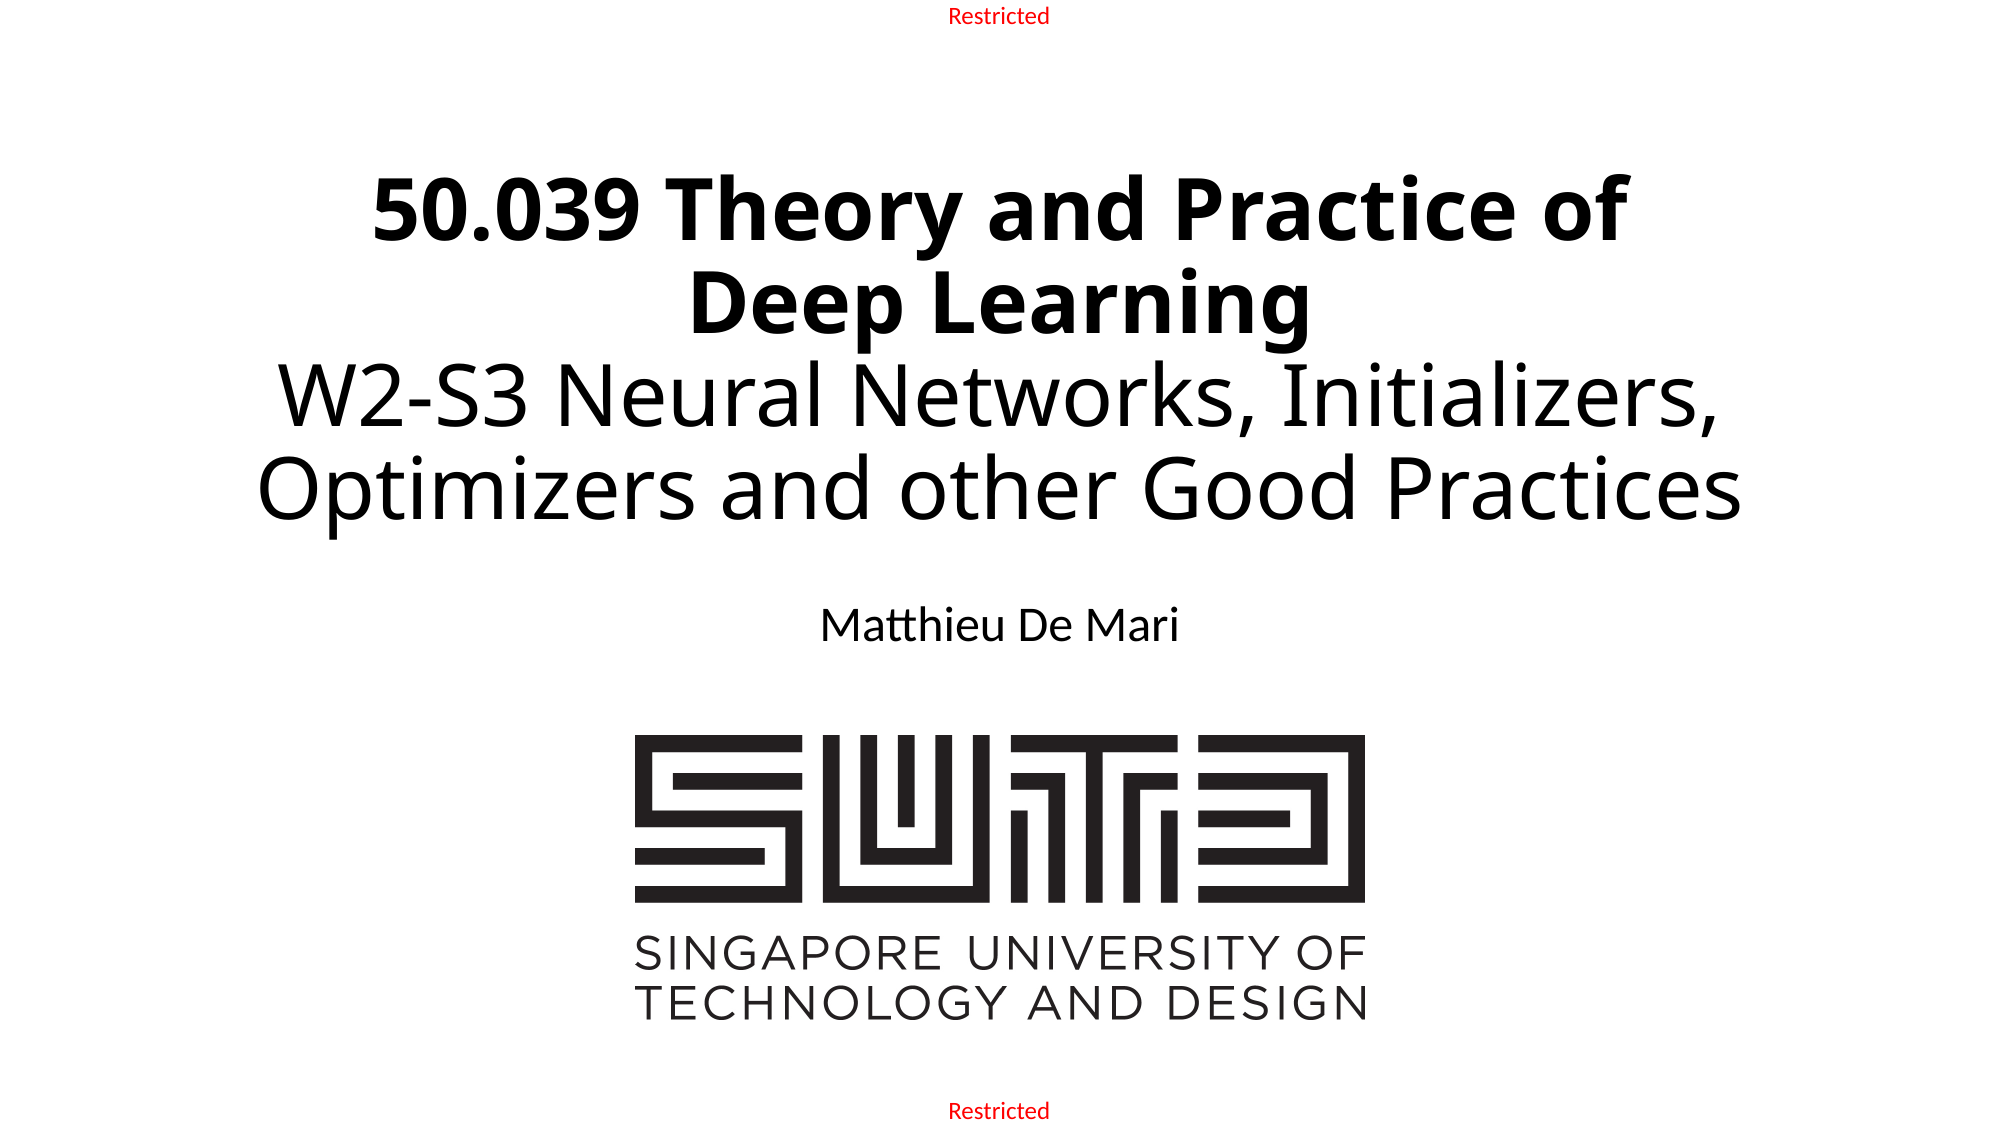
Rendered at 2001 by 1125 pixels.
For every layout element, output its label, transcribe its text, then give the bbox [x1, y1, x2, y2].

subtitle Matthieu De Mari [249, 590, 1750, 863]
picture [635, 735, 1365, 1020]
title 50.039 Theory and Practice of Deep Learning W2-S3 Neural Networks, Initializers, Optimizers and other Good Practices [61, 154, 1939, 547]
